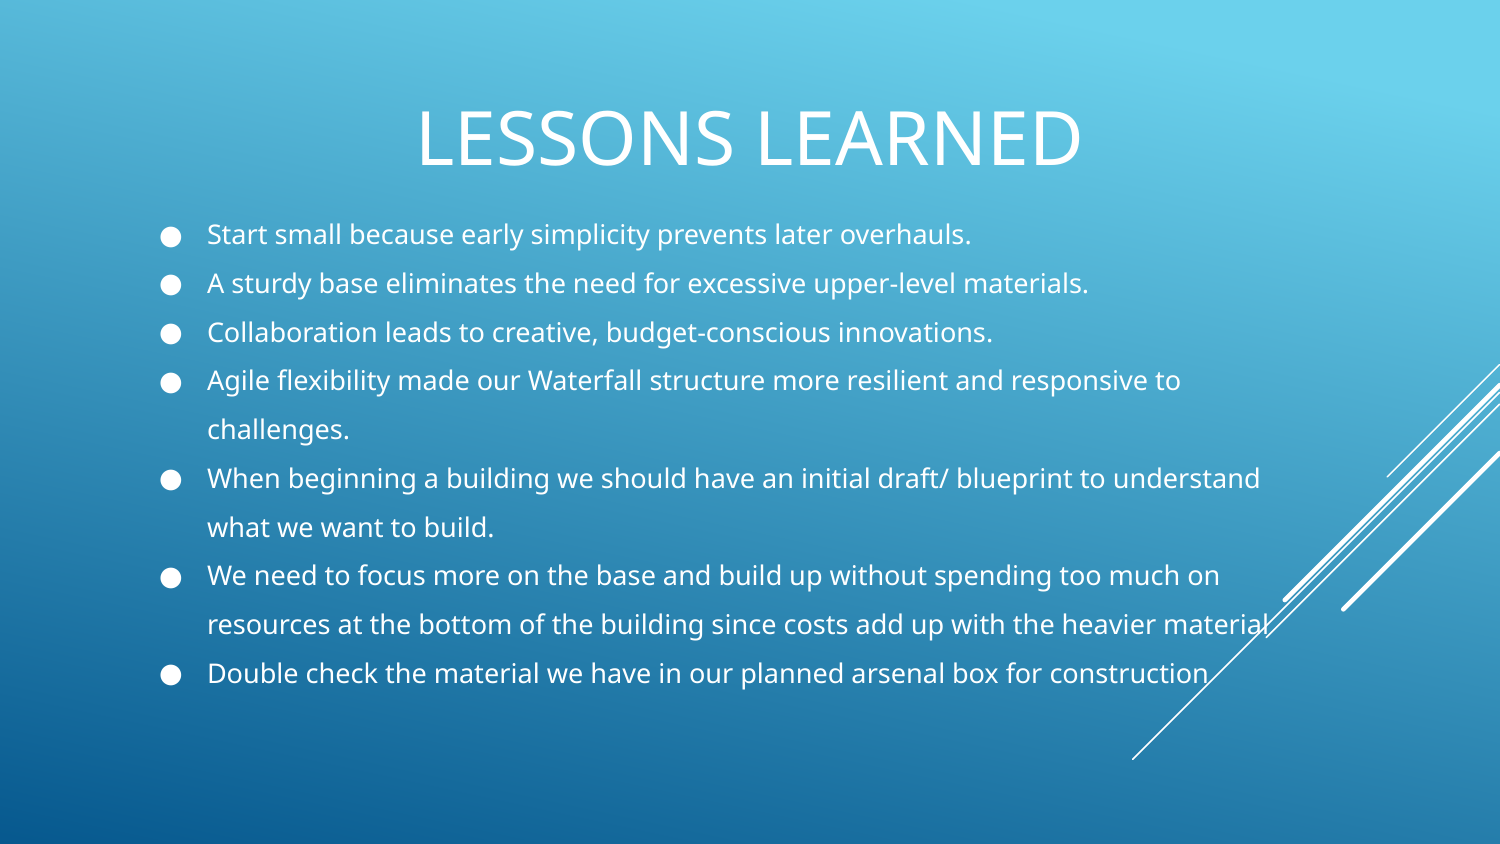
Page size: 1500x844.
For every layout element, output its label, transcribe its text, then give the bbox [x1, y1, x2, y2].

title Lessons Learned [116, 75, 1383, 169]
list Start small because early simplicity prevents later overhauls. A sturdy base eliminates the need for excessive upper-level materials. Collaboration leads to creative, budget-conscious innovations. Agile flexibility made our Waterfall structure more resilient and responsive to challenges. When beginning a building we should have an initial draft/ blueprint to understand what we want to build. We need to focus more on the base and build up without spending too much on resources at the bottom of the building since costs add up with the heavier material Double check the material we have in our planned arsenal box for construction [116, 186, 1309, 755]
